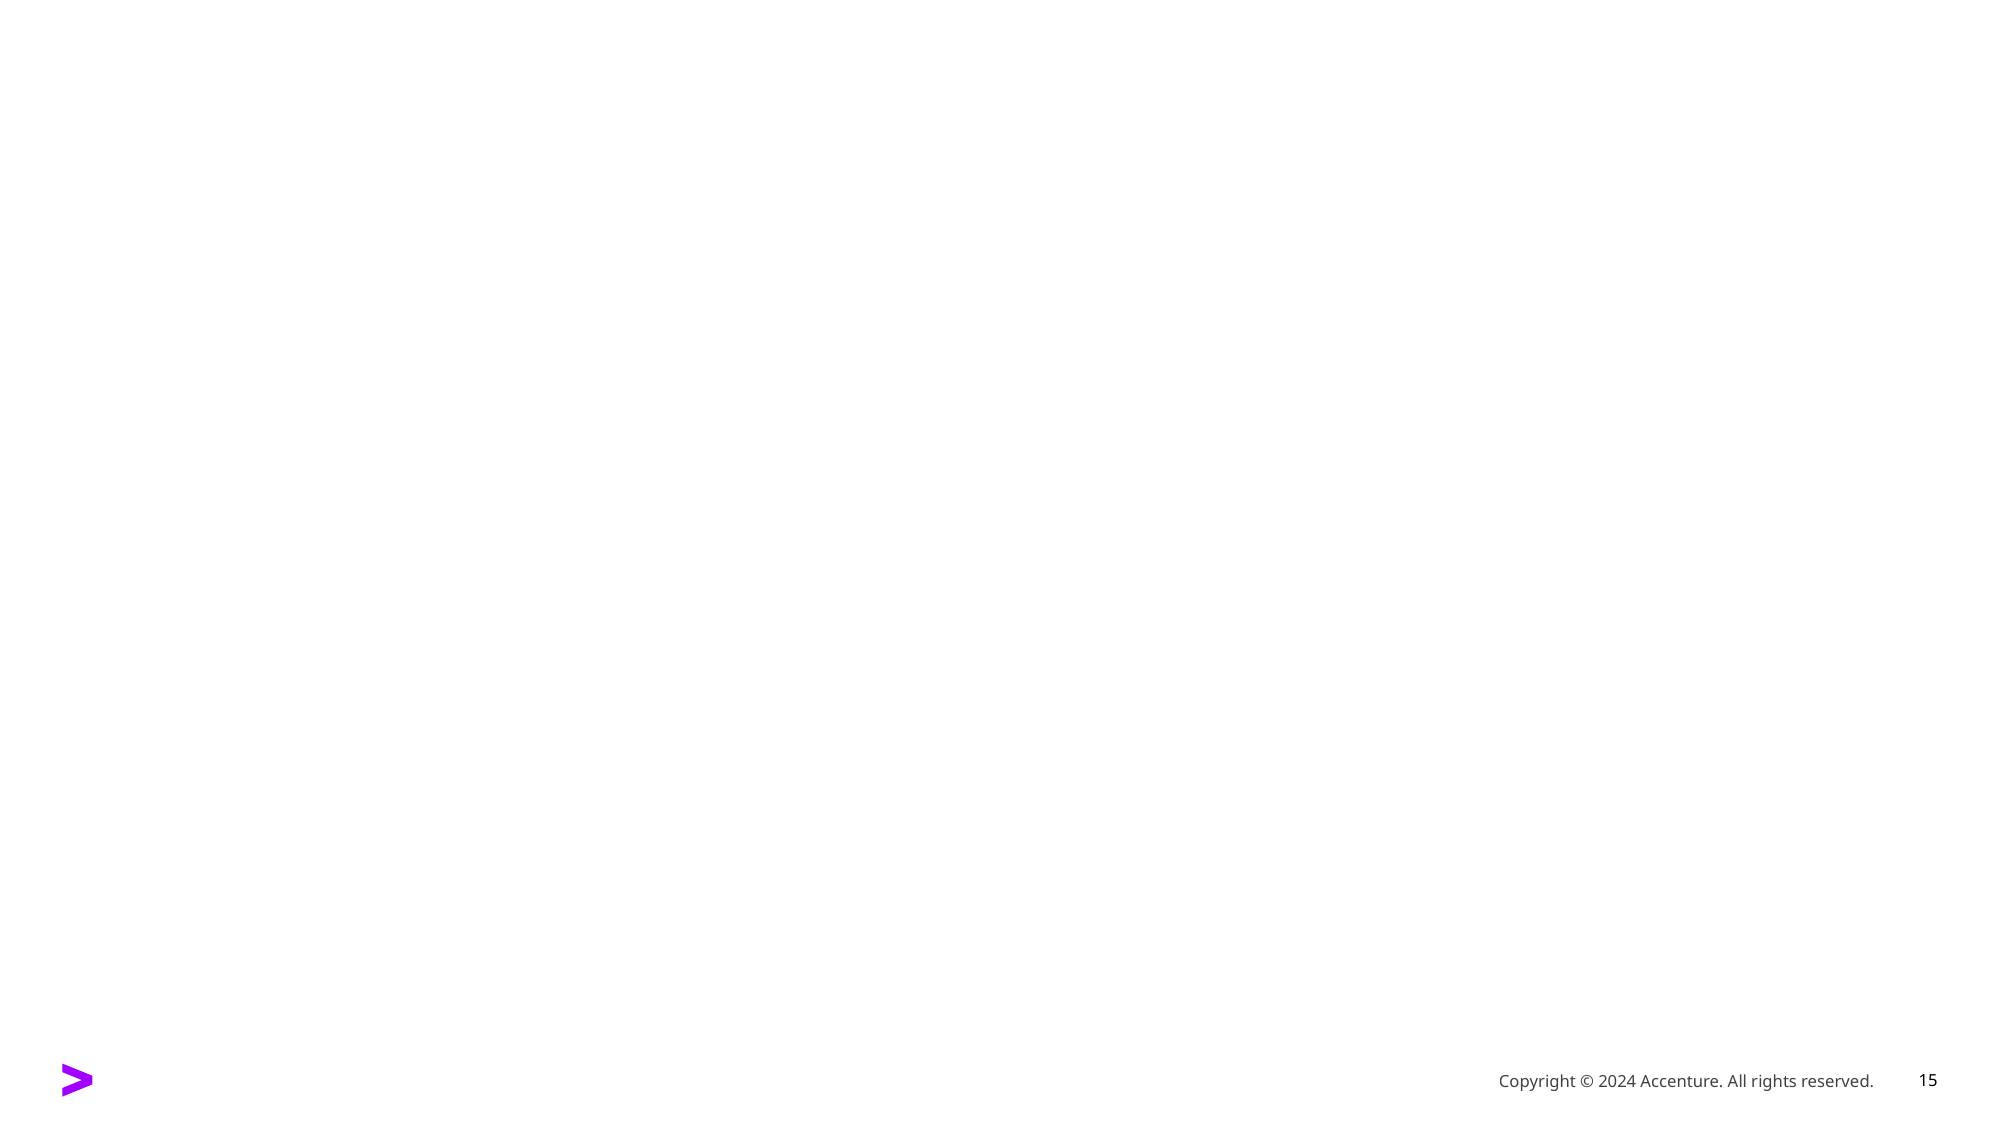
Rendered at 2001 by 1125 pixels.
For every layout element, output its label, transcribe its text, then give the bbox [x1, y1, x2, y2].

footer Copyright © 2024 Accenture. All rights reserved. [1200, 1064, 1875, 1097]
slide_number 15 [1883, 1064, 1938, 1098]
